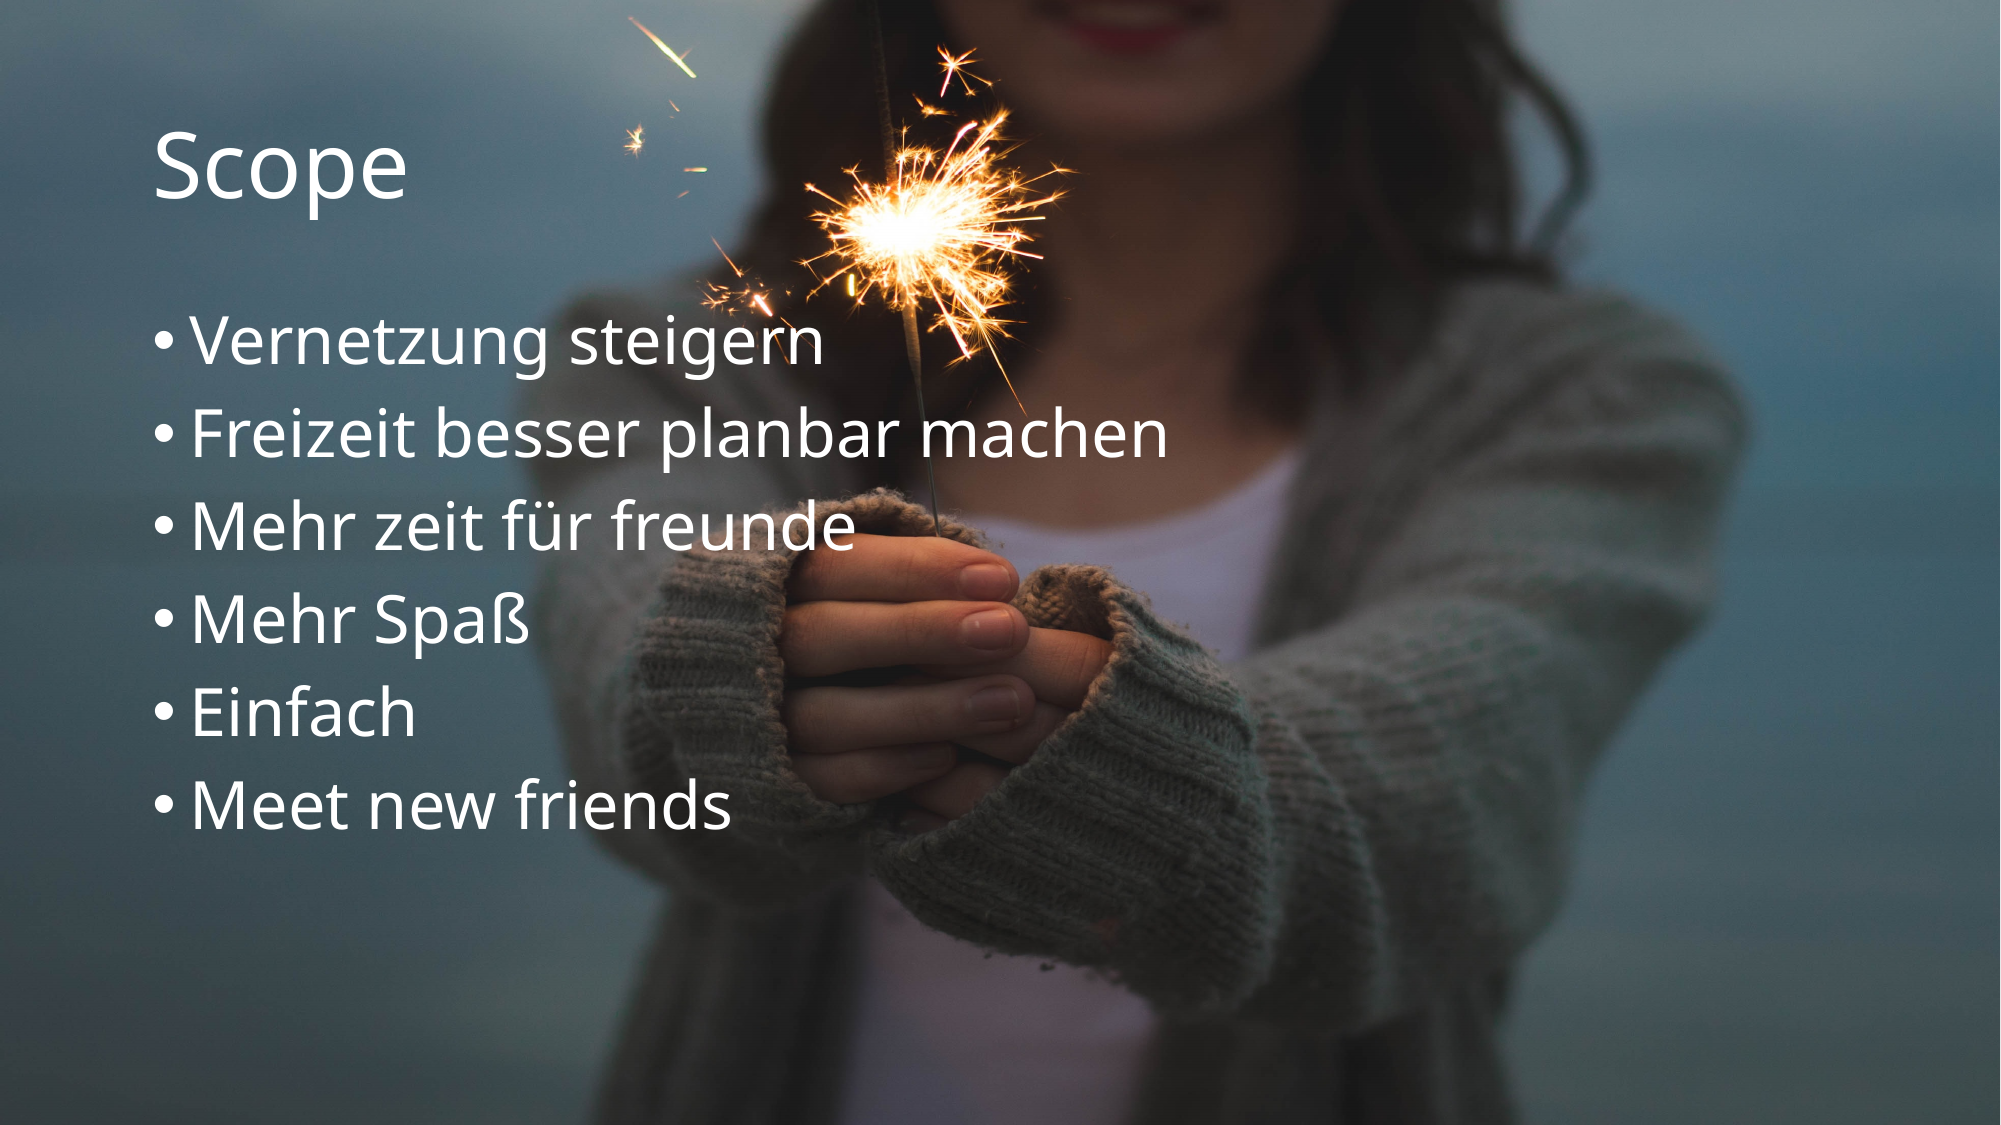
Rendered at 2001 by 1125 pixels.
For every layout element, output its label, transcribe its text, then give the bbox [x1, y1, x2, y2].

list Vernetzung steigern Freizeit besser planbar machen Mehr zeit für freunde Mehr Spaß Einfach Meet new friends [137, 299, 1863, 1014]
picture [0, 0, 2001, 1125]
title Scope [137, 59, 1863, 278]
